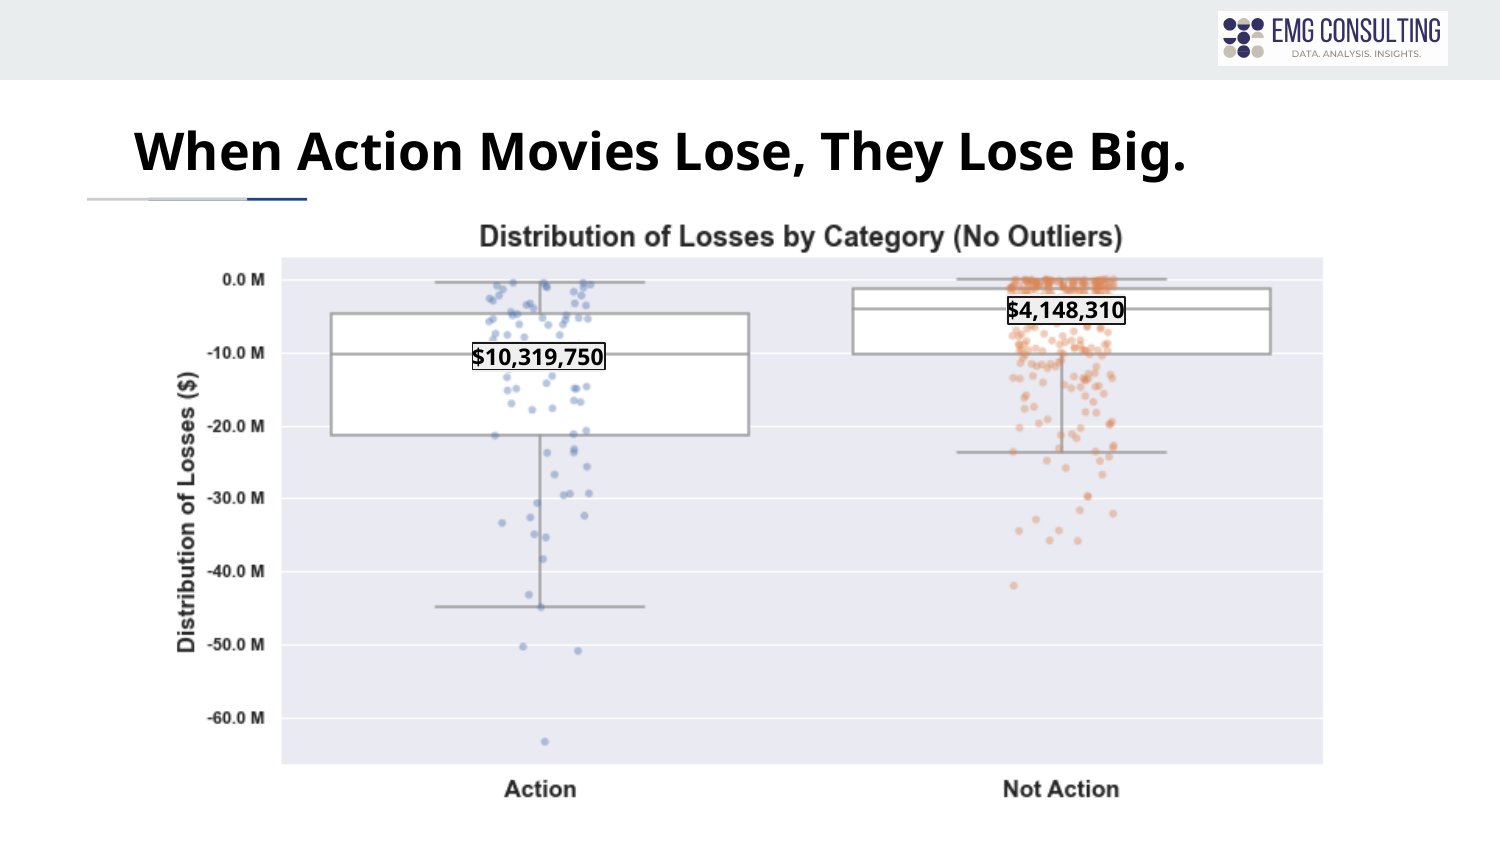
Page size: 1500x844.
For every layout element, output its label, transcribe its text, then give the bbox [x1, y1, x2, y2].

title When Action Movies Lose, They Lose Big. [119, 103, 1312, 274]
picture [176, 214, 1324, 813]
picture [1218, 10, 1448, 67]
